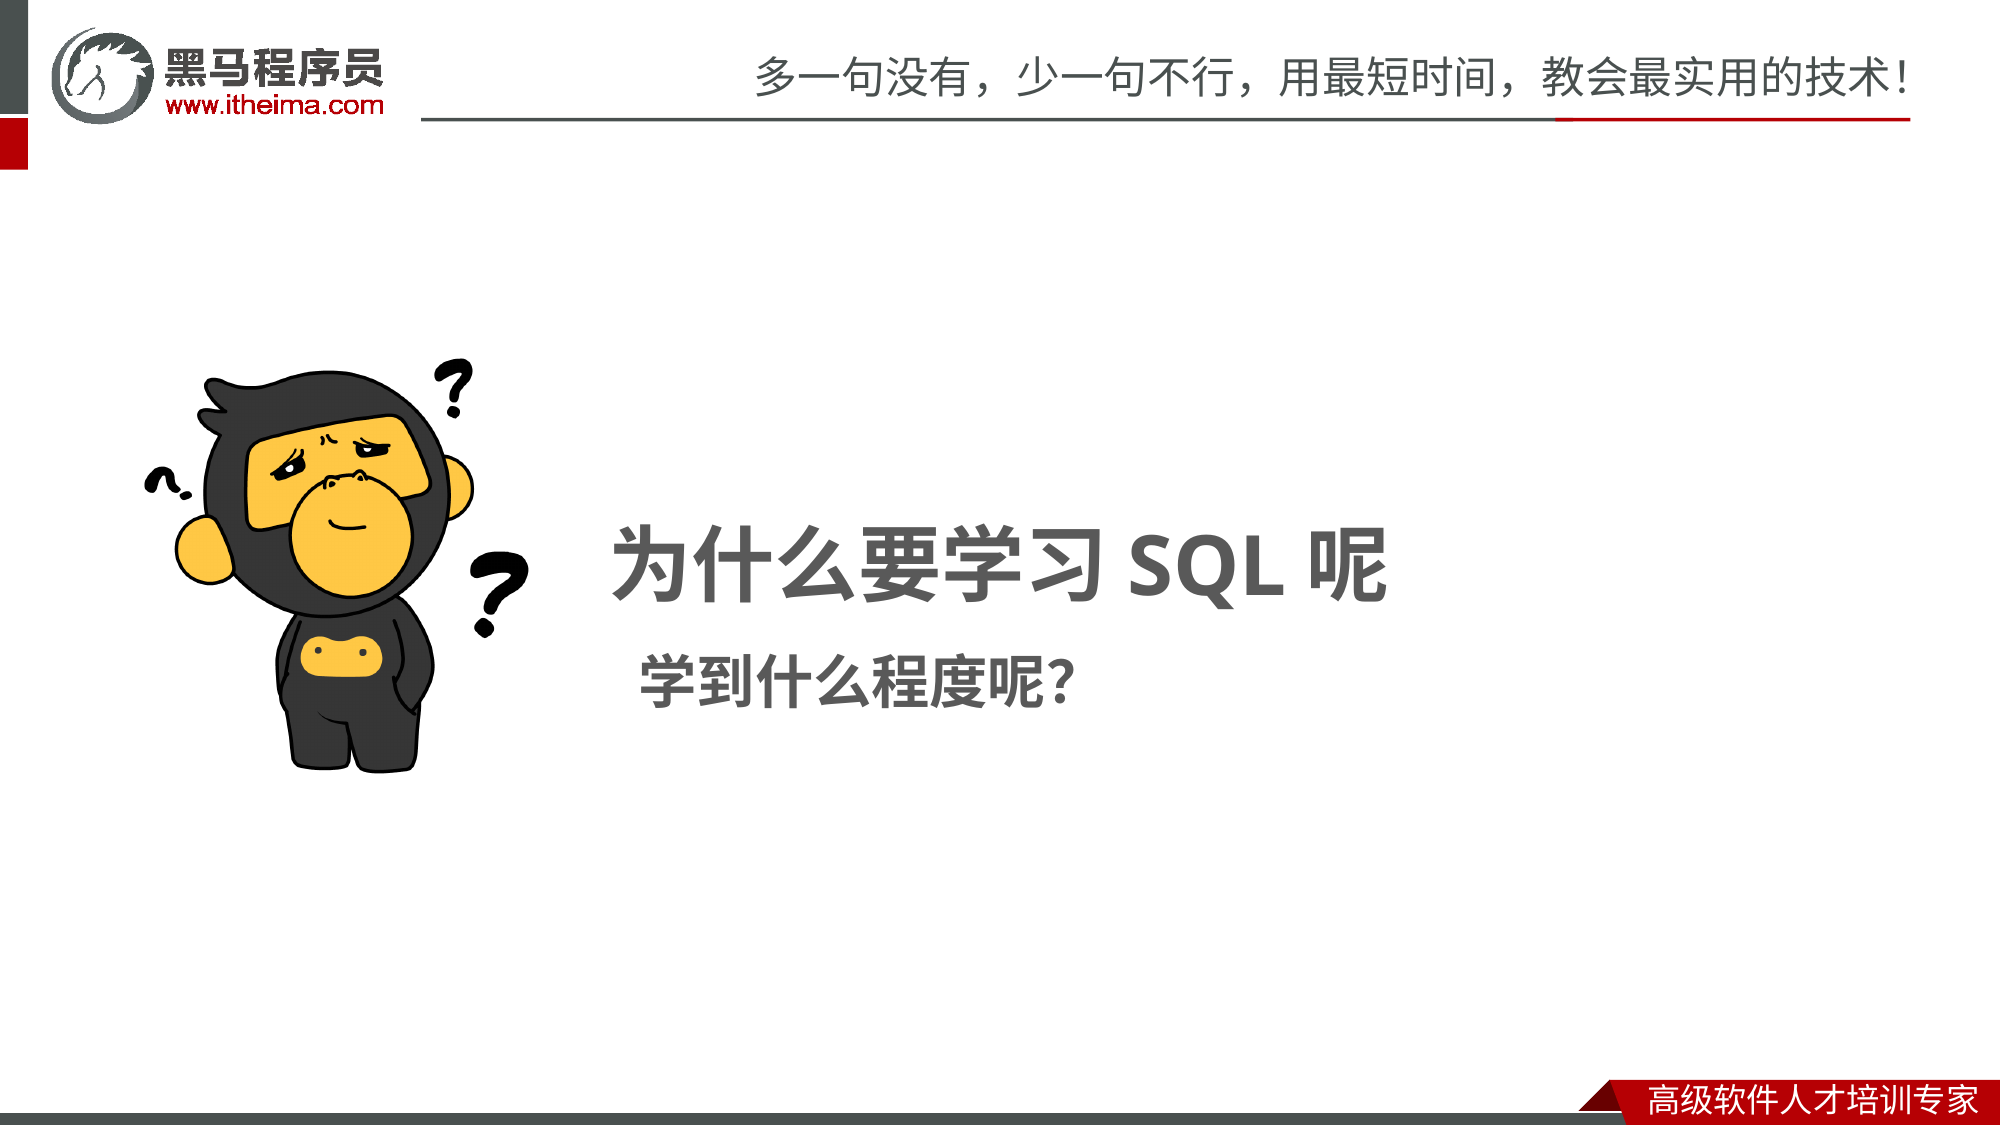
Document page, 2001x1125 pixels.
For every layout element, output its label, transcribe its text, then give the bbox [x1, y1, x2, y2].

text_box 为什么要学习SQL呢 [593, 504, 1405, 620]
text_box 学到什么程度呢？ [623, 638, 1120, 724]
picture [113, 344, 550, 781]
picture [50, 26, 384, 125]
